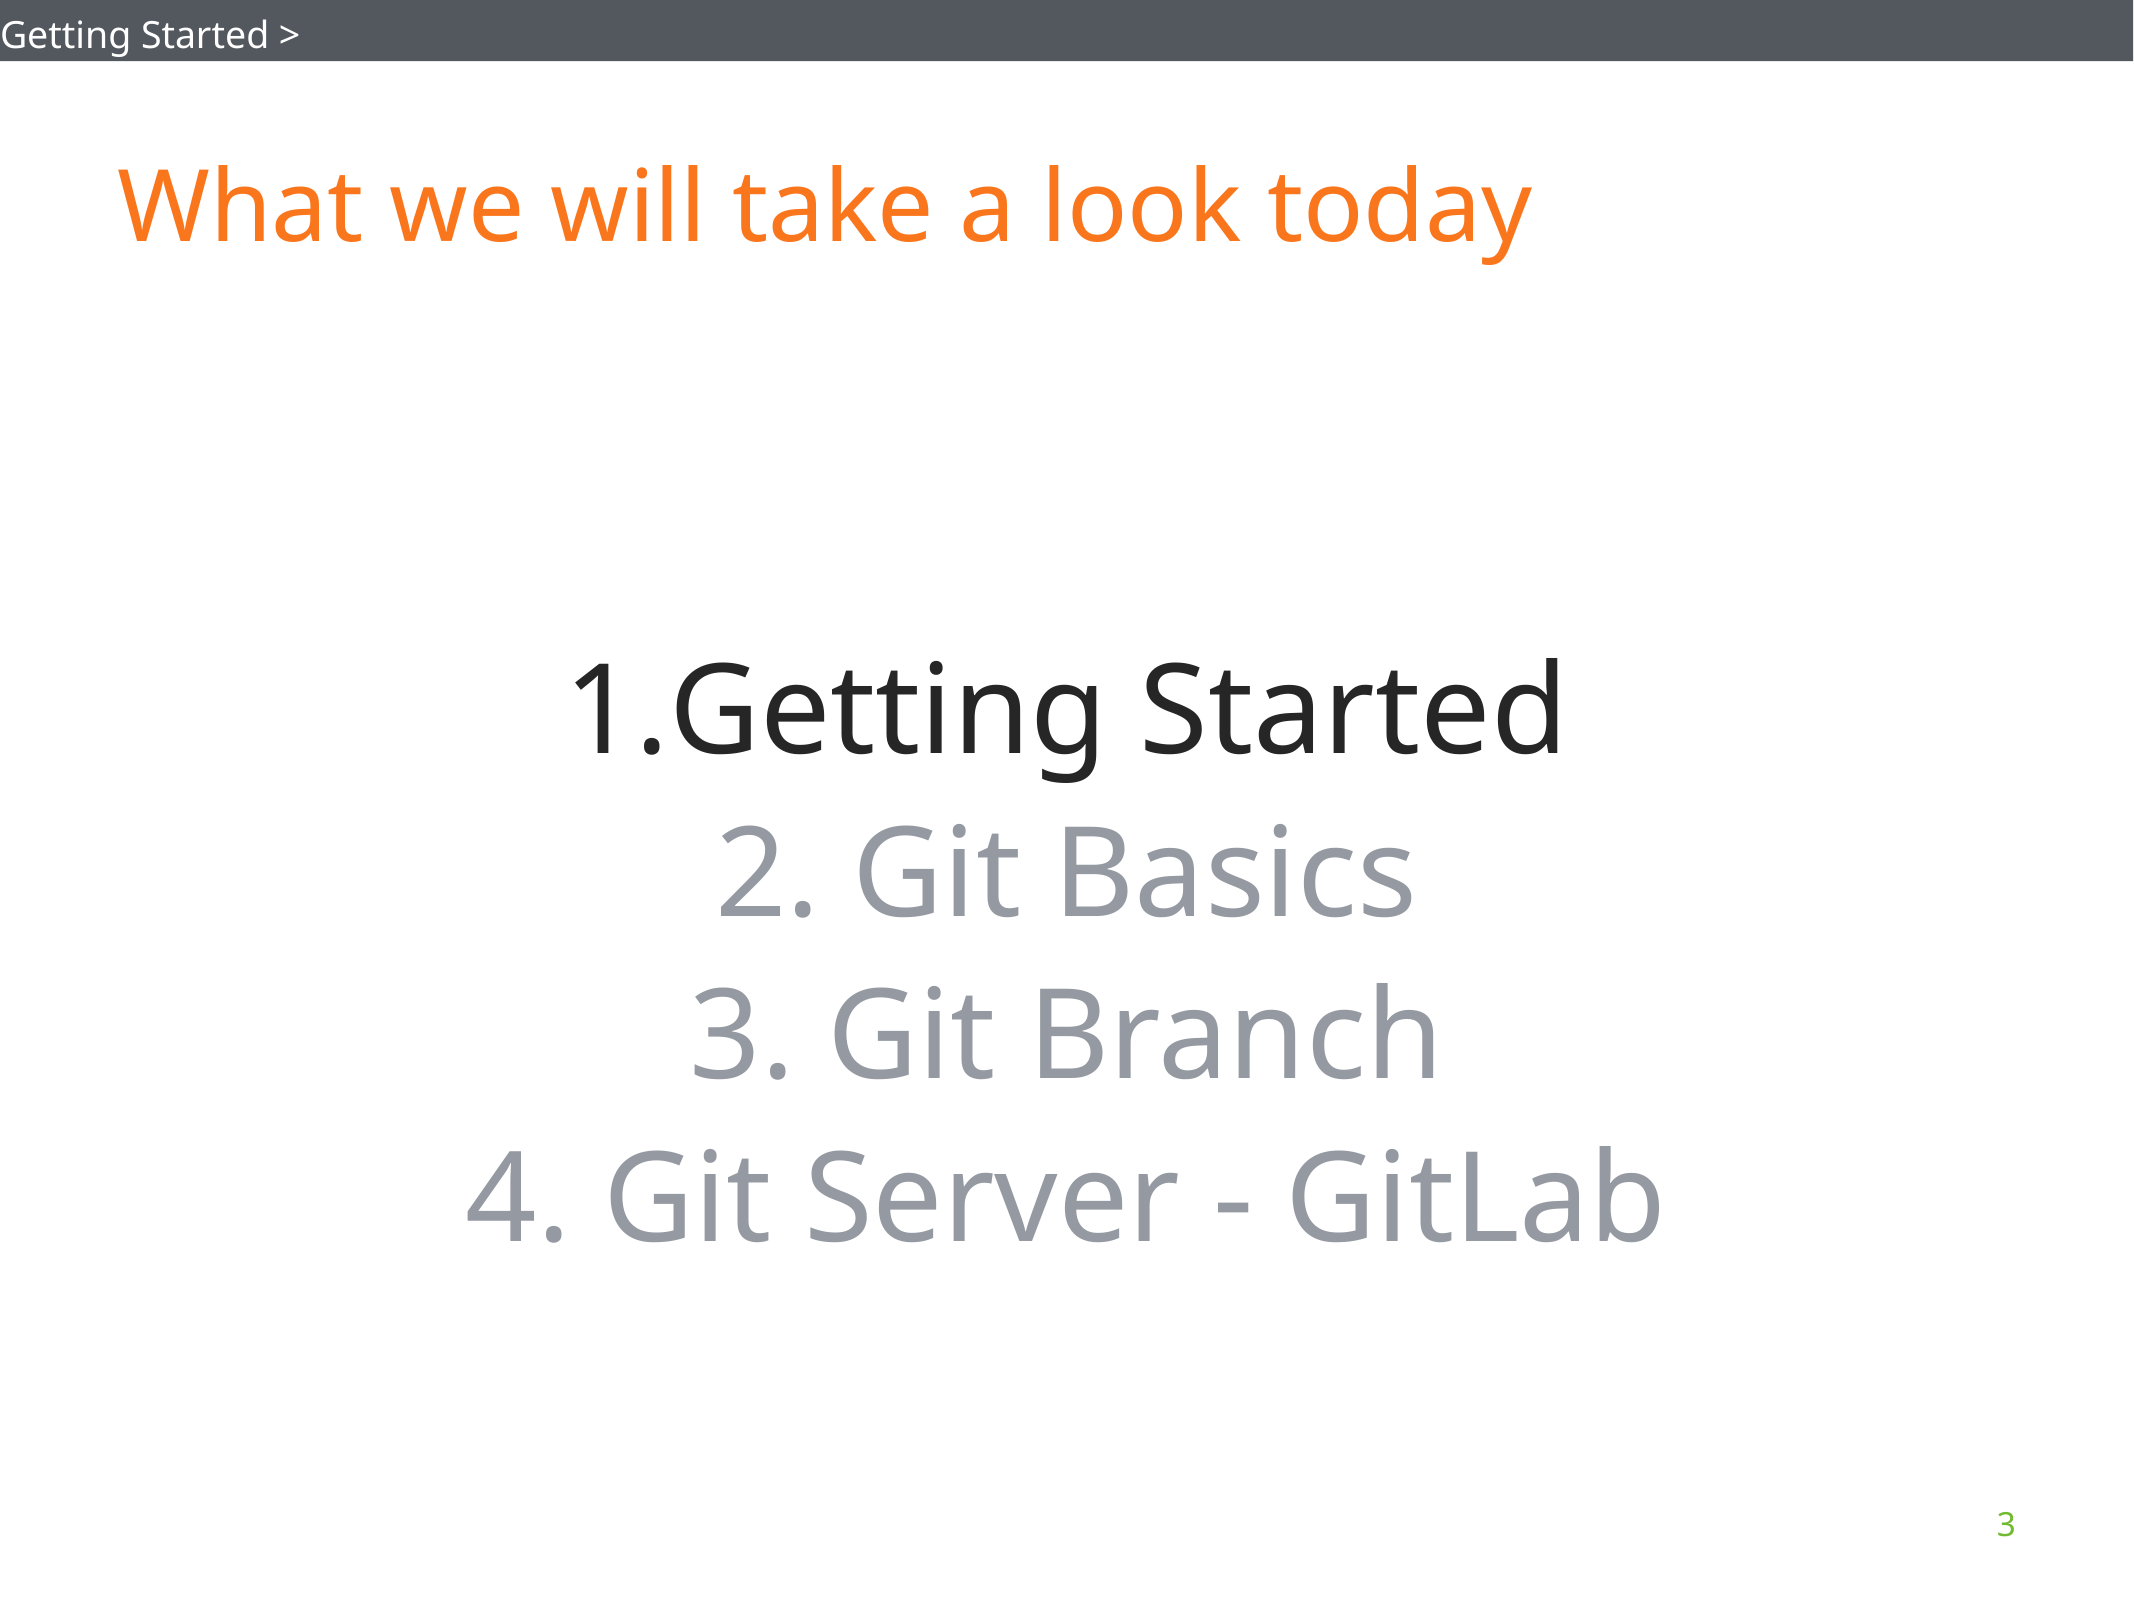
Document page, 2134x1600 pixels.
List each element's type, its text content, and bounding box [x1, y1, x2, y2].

slide_number 3 [1918, 1493, 2028, 1558]
list Getting Started Git Basics Git Branch Git Server - GitLab [106, 369, 2028, 1526]
text_box Getting Started > [0, 2, 310, 65]
title What we will take a look today [106, 130, 2028, 327]
